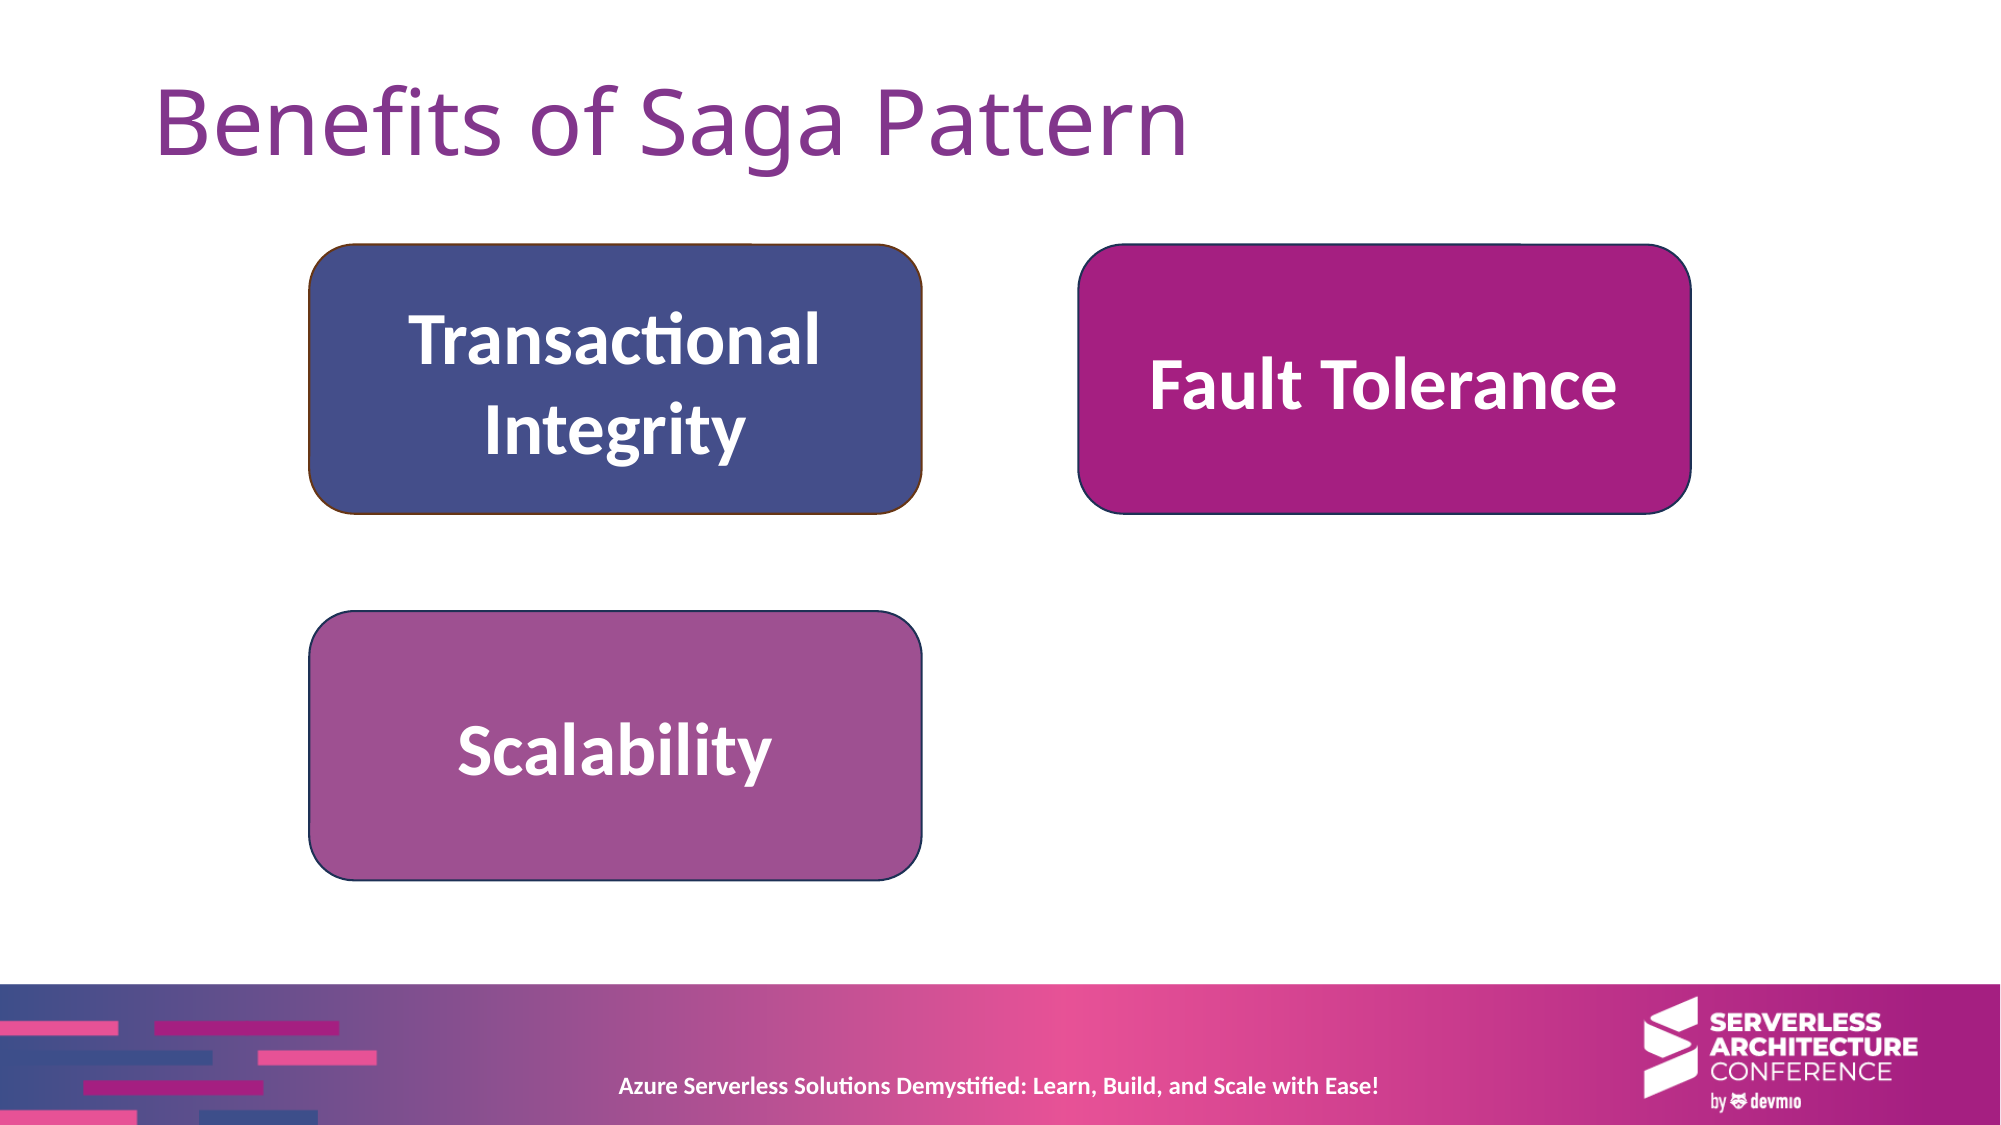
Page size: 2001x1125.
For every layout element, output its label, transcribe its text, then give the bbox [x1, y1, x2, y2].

picture [0, 0, 2001, 1125]
title Benefits of Saga Pattern [137, 17, 1863, 235]
text_box Scalability [308, 610, 923, 882]
text_box Transactional Integrity [308, 243, 923, 515]
text_box Fault Tolerance [1077, 243, 1692, 515]
